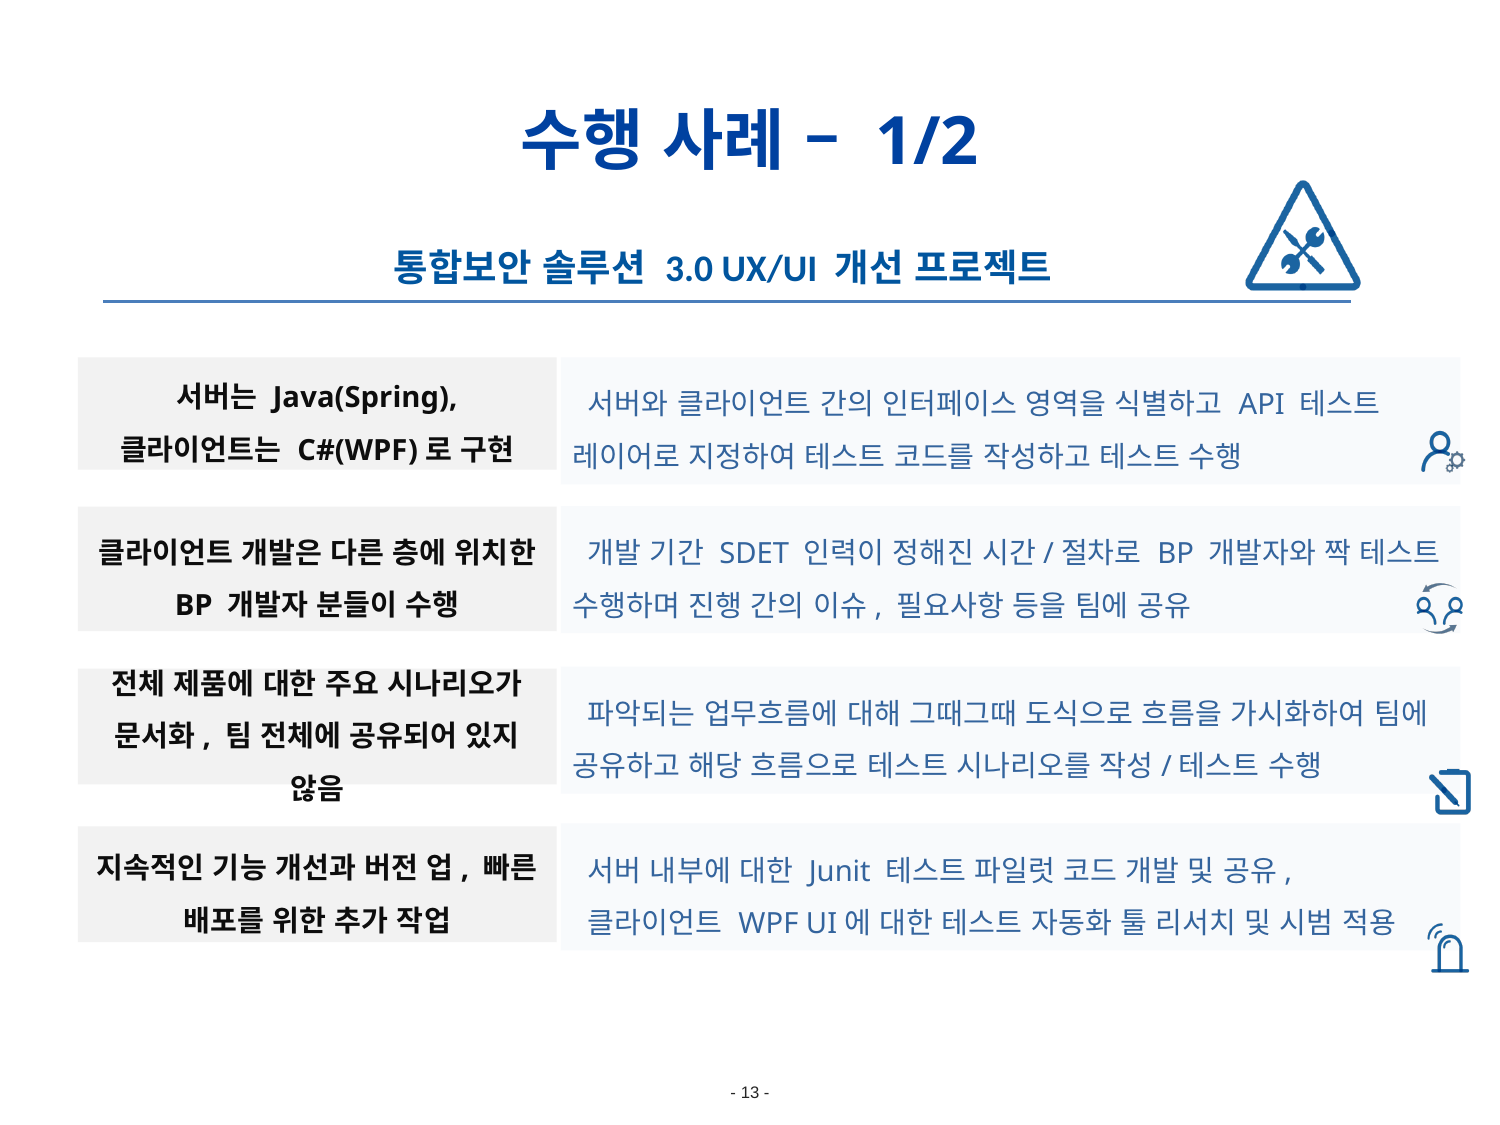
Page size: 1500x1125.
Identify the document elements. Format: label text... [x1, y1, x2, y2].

picture [1237, 165, 1368, 302]
picture [1414, 916, 1486, 991]
text_box 서버 내부에 대한 Junit 테스트 파일럿 코드 개발 및 공유, 클라이언트 WPF UI에 대한 테스트 자동화 툴 리서치 및 시범 적용 [560, 823, 1461, 951]
text_box 전체 제품에 대한 주요 시나리오가 문서화, 팀 전체에 공유되어 있지 않음 [76, 666, 559, 786]
text_box 통합보안 솔루션 3.0 UX/UI 개선 프로젝트 [129, 231, 1232, 300]
text_box 서버는 Java(Spring), 클라이언트는 C#(WPF)로 구현 [76, 355, 559, 472]
picture [1412, 420, 1474, 485]
text_box 클라이언트 개발은 다른 층에 위치한 BP 개발자 분들이 수행 [76, 504, 559, 633]
text_box 서버와 클라이언트 간의 인터페이스 영역을 식별하고 API 테스트 레이어로 지정하여 테스트 코드를 작성하고 테스트 수행 [560, 357, 1461, 485]
picture [1411, 578, 1468, 638]
picture [1412, 751, 1488, 830]
text_box 파악되는 업무흐름에 대해 그때그때 도식으로 흐름을 가시화하여 팀에 공유하고 해당 흐름으로 테스트 시나리오를 작성/테스트 수행 [560, 666, 1461, 794]
text_box 수행 사례 – 1/2 [0, 63, 1500, 222]
text_box 지속적인 기능 개선과 버전 업, 빠른 배포를 위한 추가 작업 [76, 824, 559, 944]
text_box 개발 기간 SDET 인력이 정해진 시간/절차로 BP 개발자와 짝 테스트 수행하며 진행 간의 이슈, 필요사항 등을 팀에 공유 [560, 506, 1461, 634]
